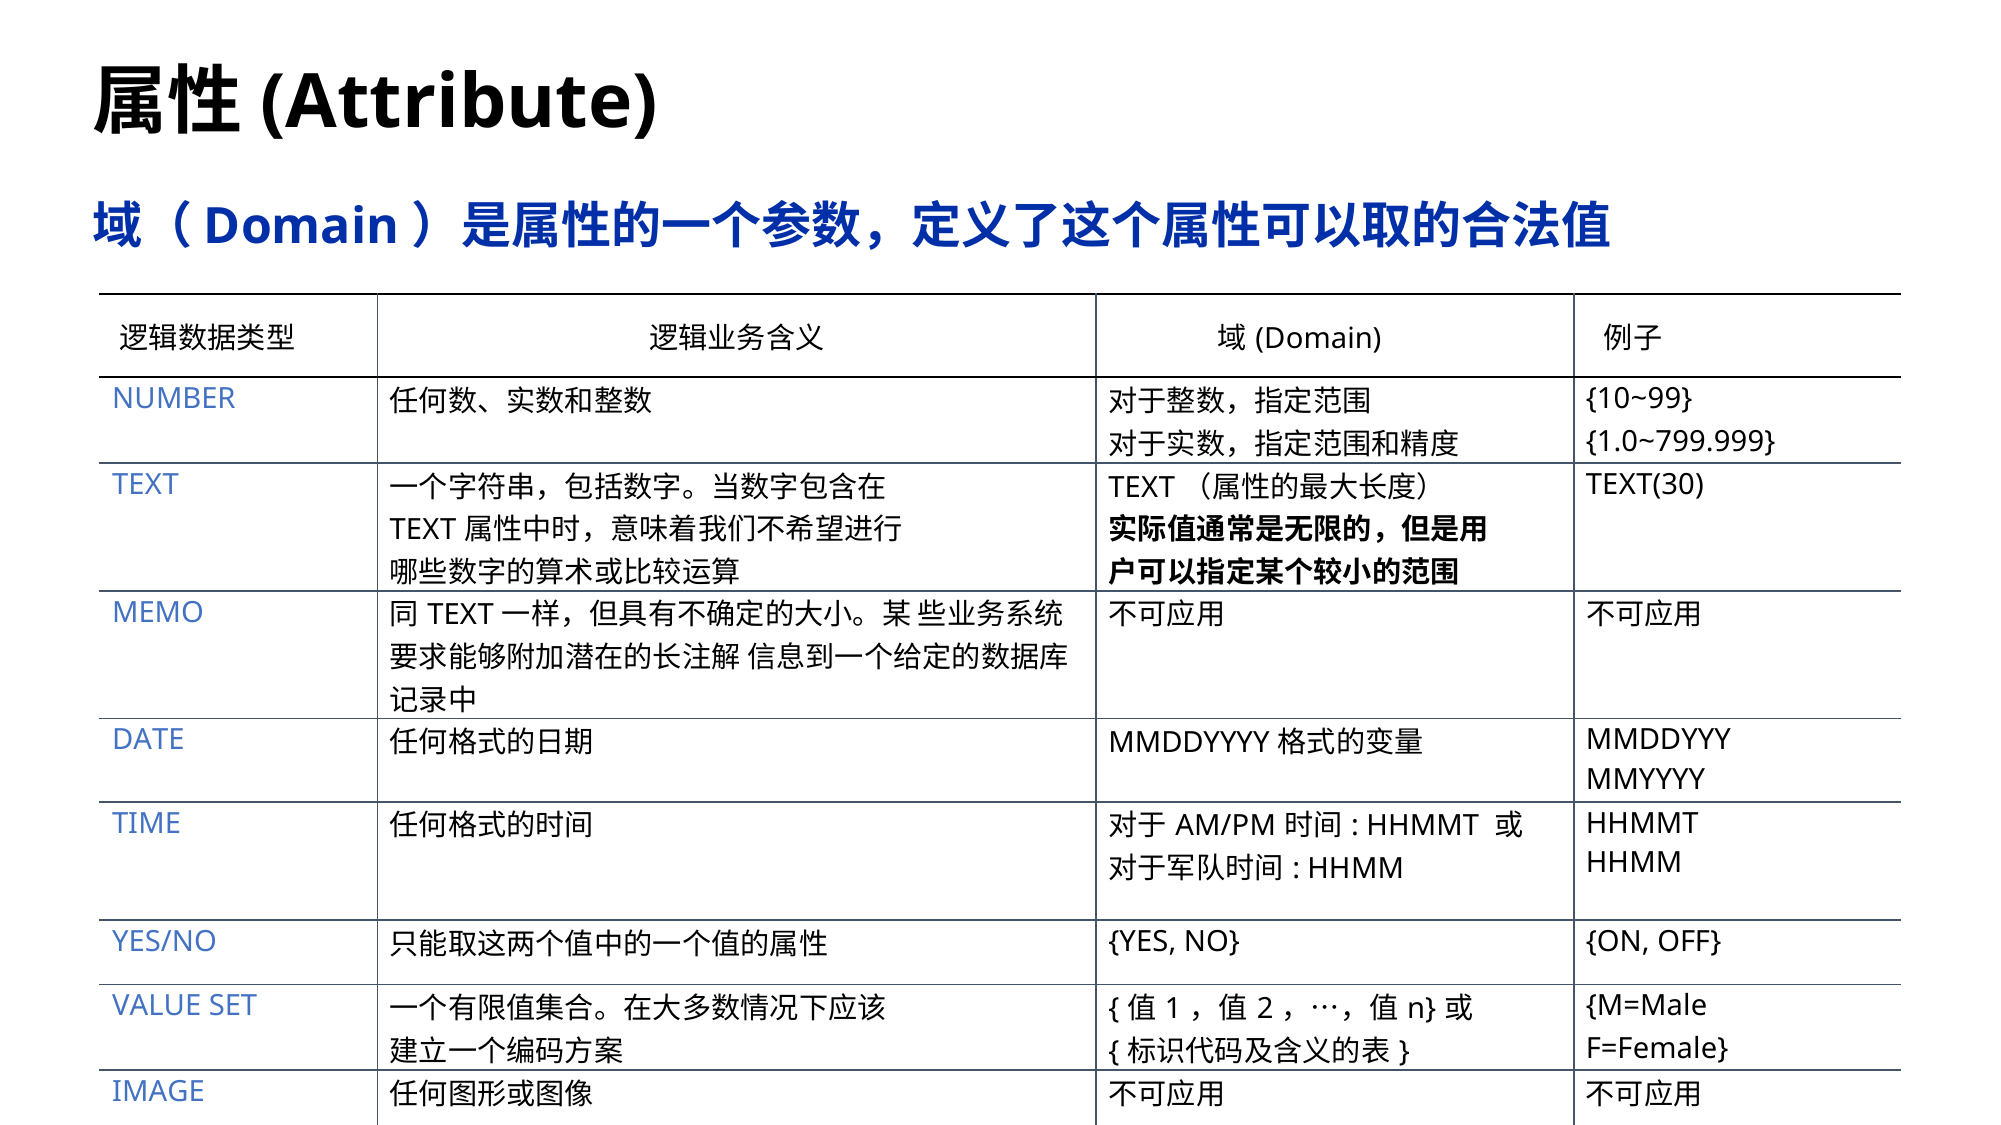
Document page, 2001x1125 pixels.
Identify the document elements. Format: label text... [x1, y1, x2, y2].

table_cell 任何格式的日期 [378, 719, 1095, 801]
table_cell 任何图形或图像 [378, 1071, 1095, 1125]
table_cell F=Female} [1575, 1028, 1901, 1069]
table_cell MMDDYYYY格式的变量 [1097, 719, 1573, 801]
table_cell 一个字符串，包括数字。当数字包含在 [378, 464, 1095, 506]
table_header 例子 [1575, 295, 1901, 376]
table_header 域(Domain) [1097, 295, 1573, 376]
text_box 域（Domain）是属性的一个参数，定义了这个属性可以取的合法值 [77, 193, 1789, 853]
table_cell 只能取这两个值中的一个值的属性 [378, 921, 1095, 984]
table_cell DATE [99, 719, 377, 801]
table_cell TEXT属性中时，意味着我们不希望进行 [378, 506, 1095, 548]
table_cell 同TEXT一样，但具有不确定的大小。某 些业务系统要求能够附加潜在的长注解 信息到一个给定的数据库记录中 [378, 592, 1095, 718]
table_cell {1.0~799.999} [1575, 421, 1901, 462]
table_cell MMDDYYY MMYYYY [1575, 719, 1901, 801]
table_cell 户可以指定某个较小的范围 [1097, 548, 1573, 590]
table_cell 任何数、实数和整数 [378, 378, 1095, 462]
table_cell {ON, OFF} [1575, 921, 1901, 984]
table_header 逻辑数据类型 [99, 295, 377, 376]
table_cell 哪些数字的算术或比较运算 [378, 548, 1095, 590]
table_cell 对于实数，指定范围和精度 [1097, 421, 1573, 462]
table_cell 任何格式的时间 [378, 803, 1095, 919]
table_cell TEXT [99, 464, 377, 590]
table_cell 实际值通常是无限的，但是用 [1097, 506, 1573, 548]
table_cell TEXT（属性的最大长度） [1097, 464, 1573, 506]
table_header 逻辑业务含义 [378, 295, 1095, 376]
table_cell HHMMT HHMM [1575, 803, 1901, 919]
table_cell {10~99} [1575, 378, 1901, 421]
table_cell NUMBER [99, 378, 377, 462]
table_cell {M=Male [1575, 985, 1901, 1028]
table_cell 不可应用 [1575, 1071, 1901, 1125]
table_cell IMAGE [99, 1071, 377, 1125]
table_cell YES/NO [99, 921, 377, 984]
text_box 属性(Attribute) [77, 0, 1406, 152]
table_cell 一个有限值集合。在大多数情况下应该 [378, 985, 1095, 1028]
table_cell 不可应用 [1097, 592, 1573, 718]
table_cell TIME [99, 803, 377, 919]
table_cell {值1，值2，…，值n}或 [1097, 985, 1573, 1028]
table_cell {标识代码及含义的表} [1097, 1028, 1573, 1069]
table_cell VALUE SET [99, 985, 377, 1069]
table_cell TEXT(30) [1575, 464, 1901, 590]
table_cell {YES, NO} [1097, 921, 1573, 984]
table_cell 建立一个编码方案 [378, 1028, 1095, 1069]
table_cell MEMO [99, 592, 377, 718]
table_cell 不可应用 [1575, 592, 1901, 718]
table_cell 对于整数，指定范围 [1097, 378, 1573, 421]
table_cell 对于AM/PM时间: HHMMT 或 对于军队时间: HHMM [1097, 803, 1573, 919]
table_cell 不可应用 [1097, 1071, 1573, 1125]
